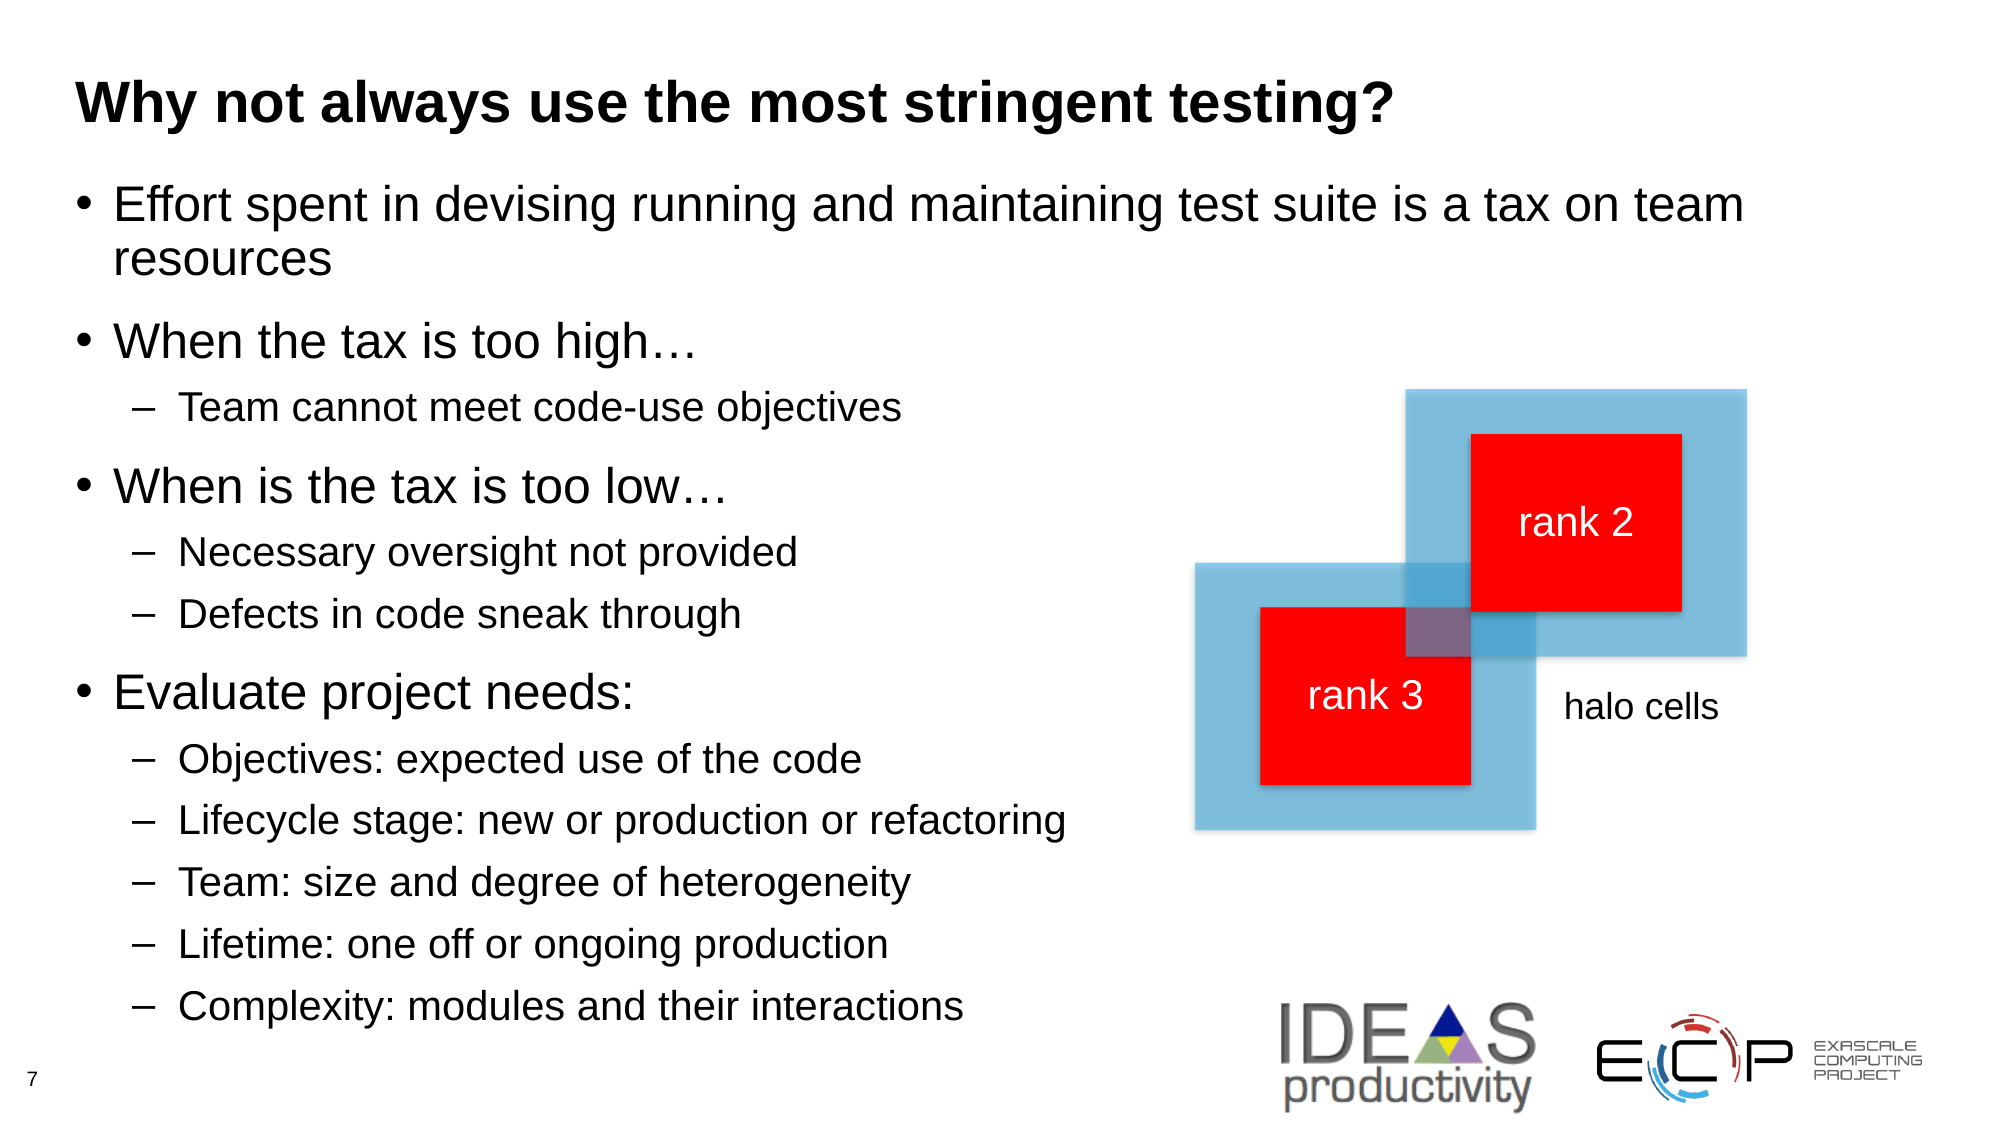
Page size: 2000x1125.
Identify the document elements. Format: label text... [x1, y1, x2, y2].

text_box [1194, 562, 1537, 831]
list Effort spent in devising running and maintaining test suite is a tax on team resources When the tax is too high… Team cannot meet code-use objectives When is the tax is too low… Necessary oversight not provided Defects in code sneak through Evaluate project needs: Objectives: expected use of the code Lifecycle stage: new or production or refactoring Team: size and degree of heterogeneity Lifetime: one off or ongoing production Complexity: modules and their interactions [60, 170, 1953, 1058]
title Why not always use the most stringent testing? [59, 67, 1926, 218]
text_box halo cells [1544, 671, 1740, 743]
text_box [1405, 388, 1748, 657]
picture [1597, 1058, 1922, 1103]
picture [1280, 1058, 1537, 1114]
